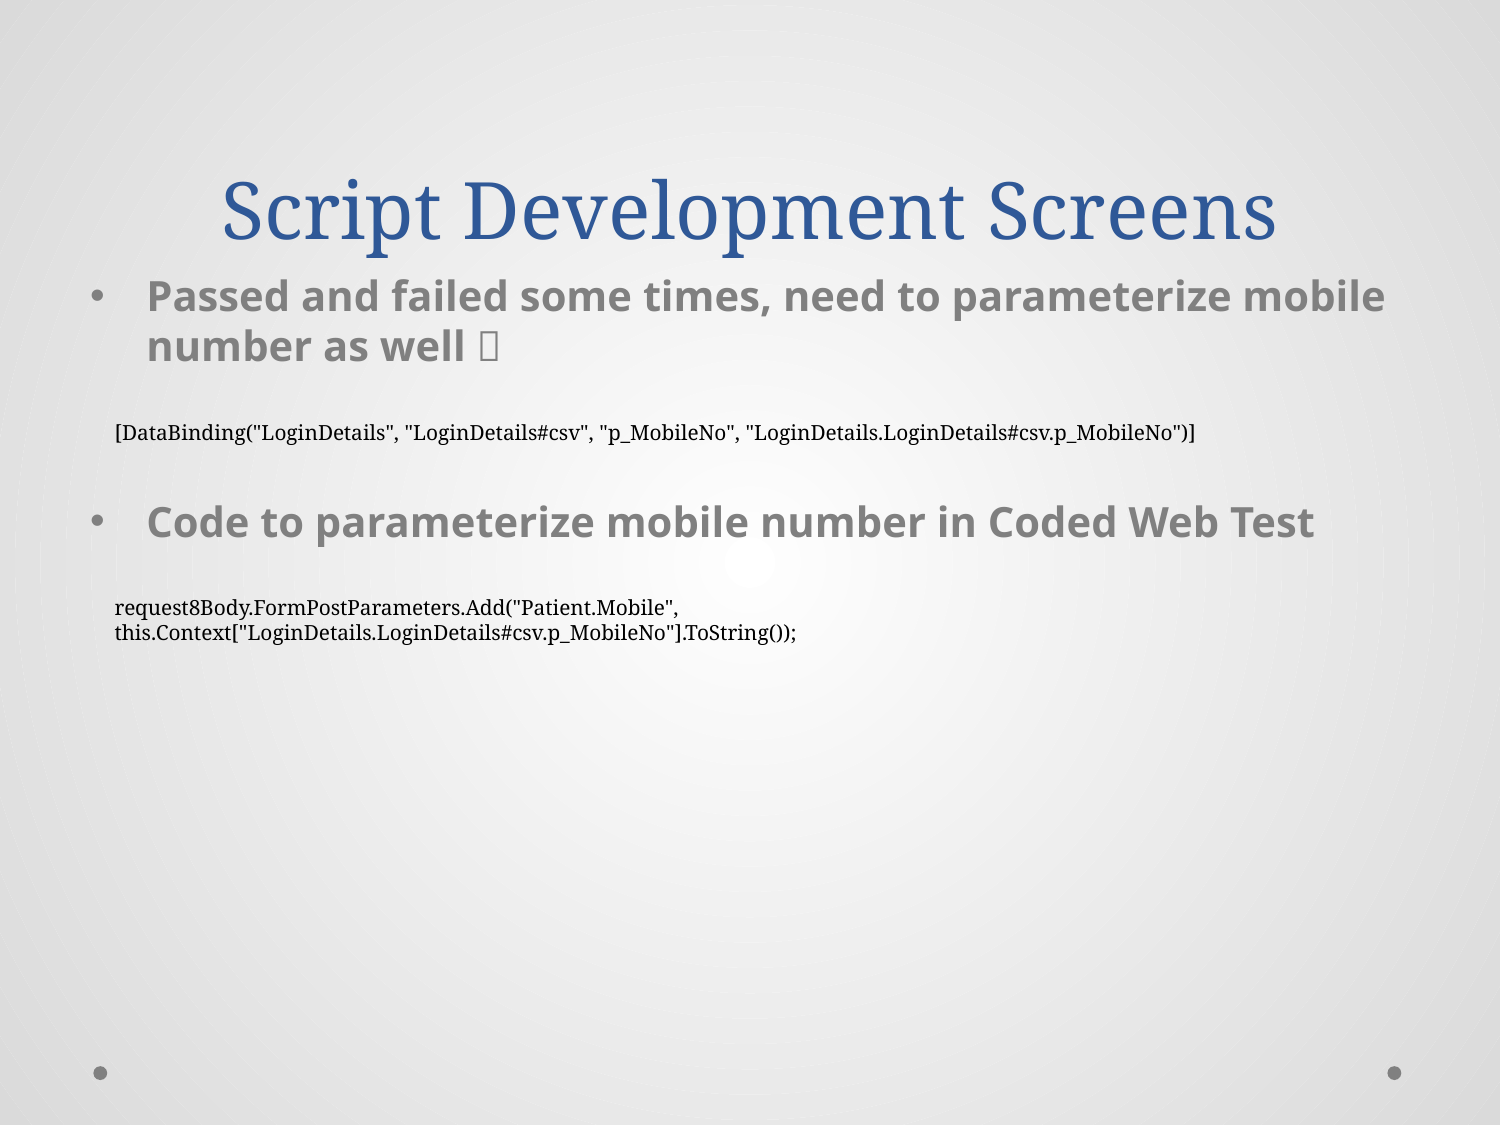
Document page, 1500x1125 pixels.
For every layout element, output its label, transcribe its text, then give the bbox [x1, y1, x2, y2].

title Script Development Screens [75, 0, 1425, 262]
text_box [DataBinding("LoginDetails", "LoginDetails#csv", "p_MobileNo", "LoginDetails.LoginDetails#csv.p_MobileNo")] [99, 412, 1375, 453]
list Passed and failed some times, need to parameterize mobile number as well  Code to parameterize mobile number in Coded Web Test [75, 262, 1450, 1063]
text_box request8Body.FormPostParameters.Add("Patient.Mobile", this.Context["LoginDetails.LoginDetails#csv.p_MobileNo"].ToString()); [99, 587, 1375, 653]
